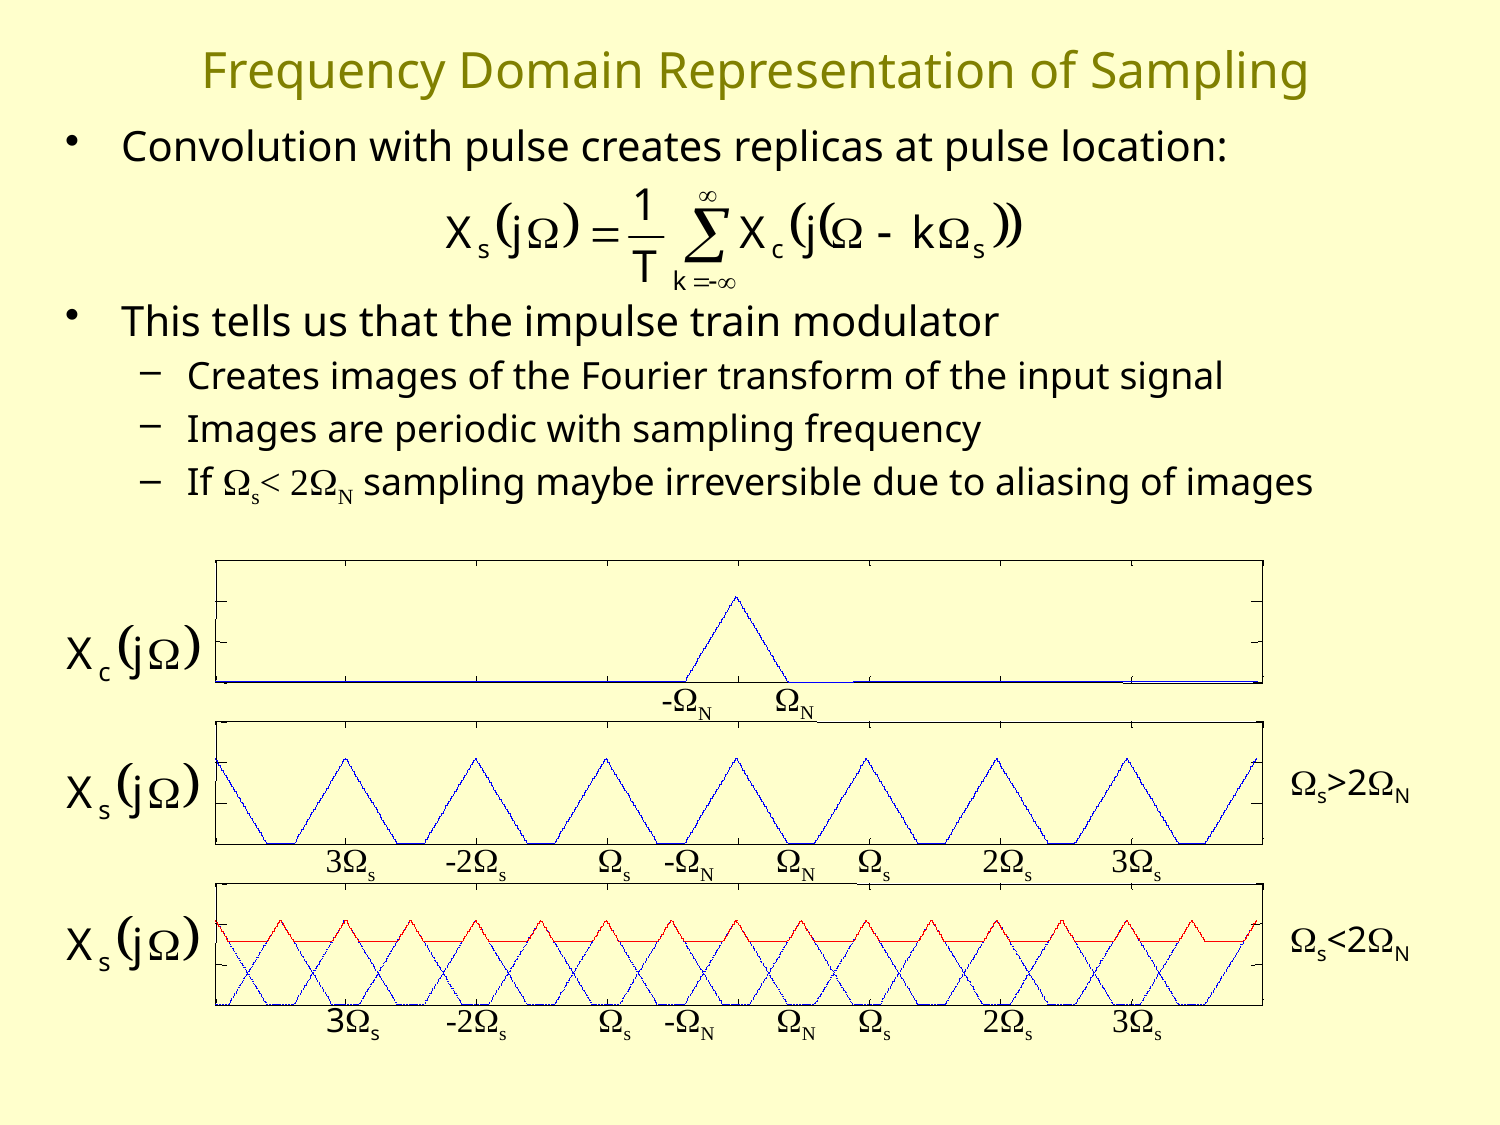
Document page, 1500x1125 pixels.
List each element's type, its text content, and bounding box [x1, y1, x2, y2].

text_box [60, 559, 1450, 1047]
title Frequency Domain Representation of Sampling [50, 37, 1463, 100]
list Convolution with pulse creates replicas at pulse location: This tells us that the impulse train modulator Creates images of the Fourier transform of the input signal Images are periodic with sampling frequency If s< 2N sampling maybe irreversible due to aliasing of images [50, 112, 1463, 1011]
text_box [439, 174, 1025, 300]
